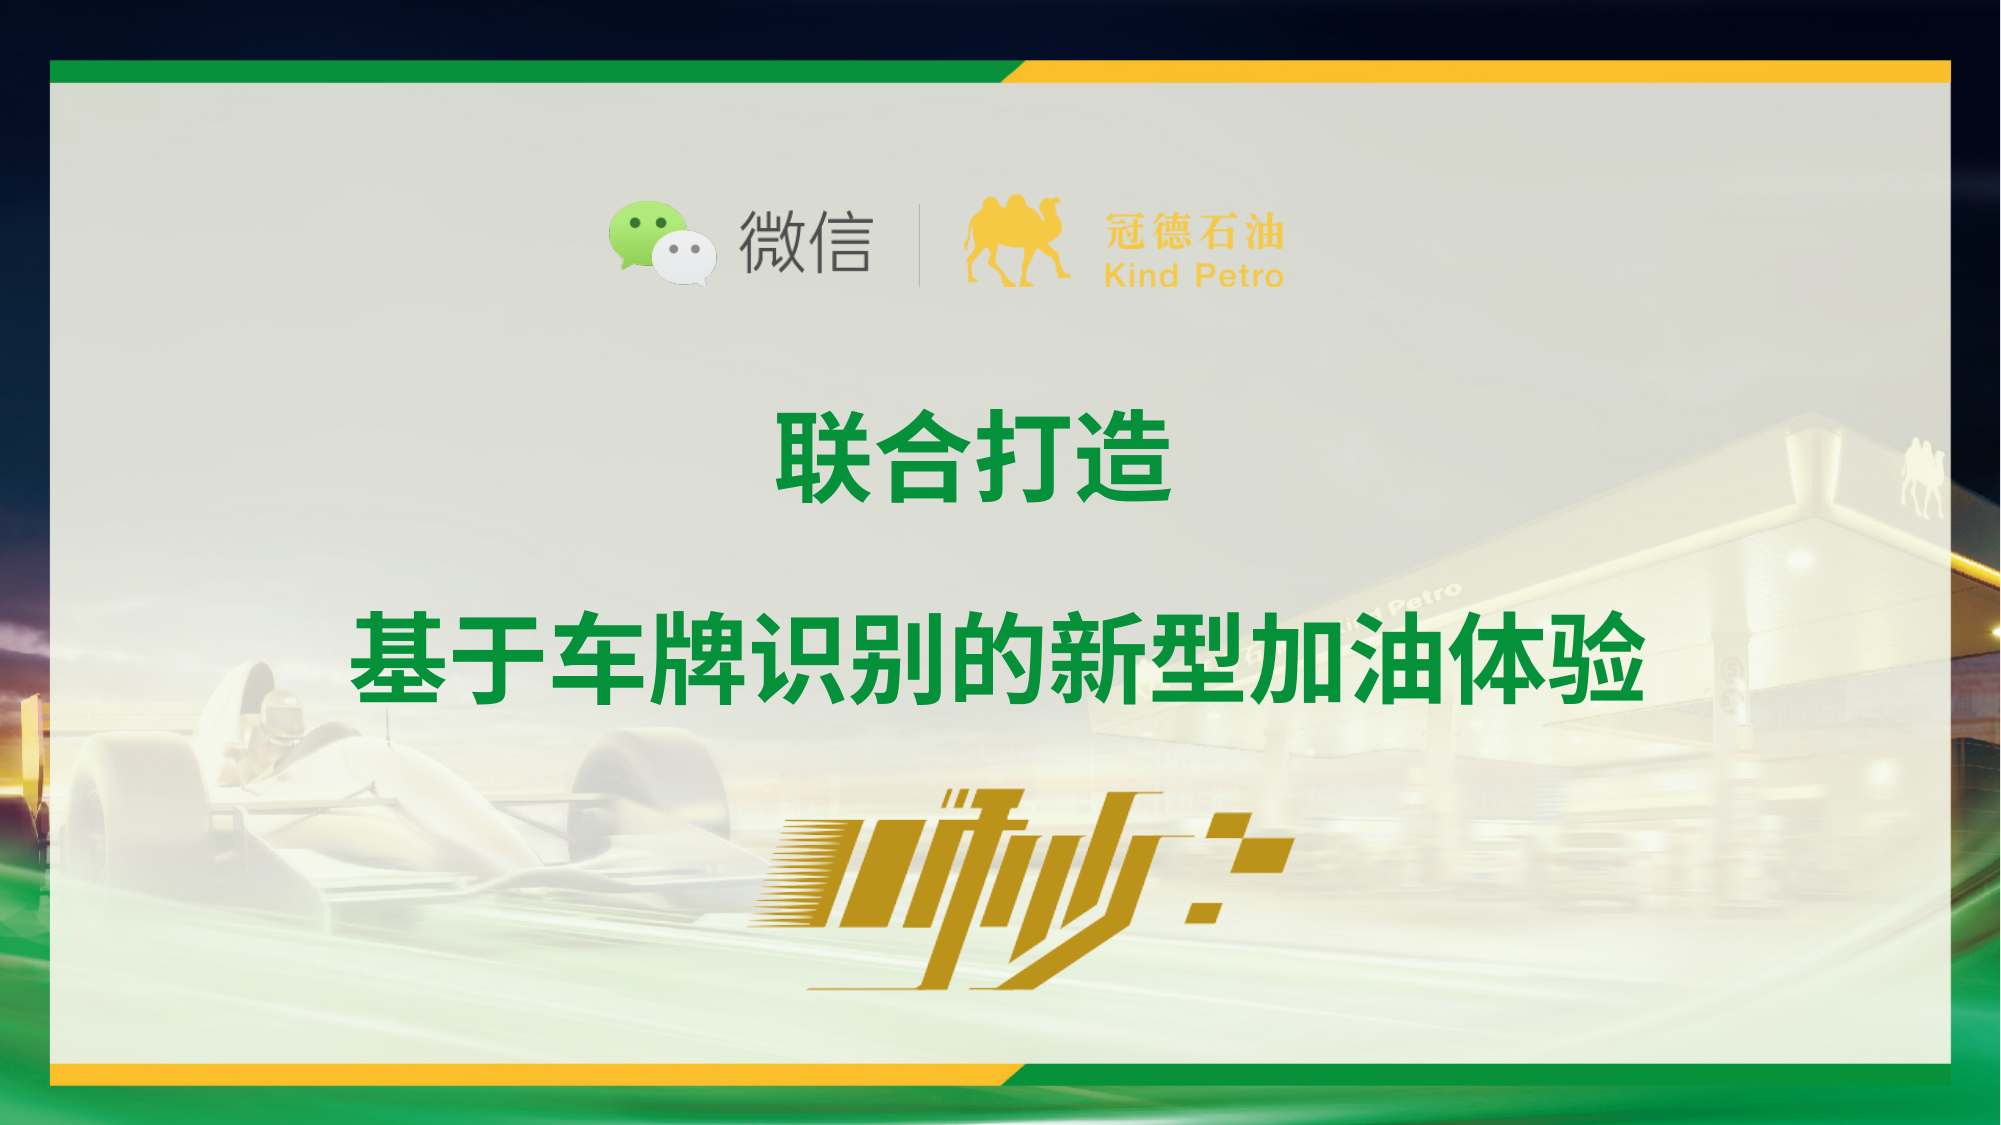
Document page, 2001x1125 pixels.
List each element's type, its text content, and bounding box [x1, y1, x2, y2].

text_box 基于车牌识别的新型加油体验 [1314, 588, 1664, 724]
text_box 联合打造 [758, 387, 1189, 522]
text_box 基于车牌识别的新型加油体验 [333, 588, 724, 724]
picture [0, 0, 2001, 1125]
